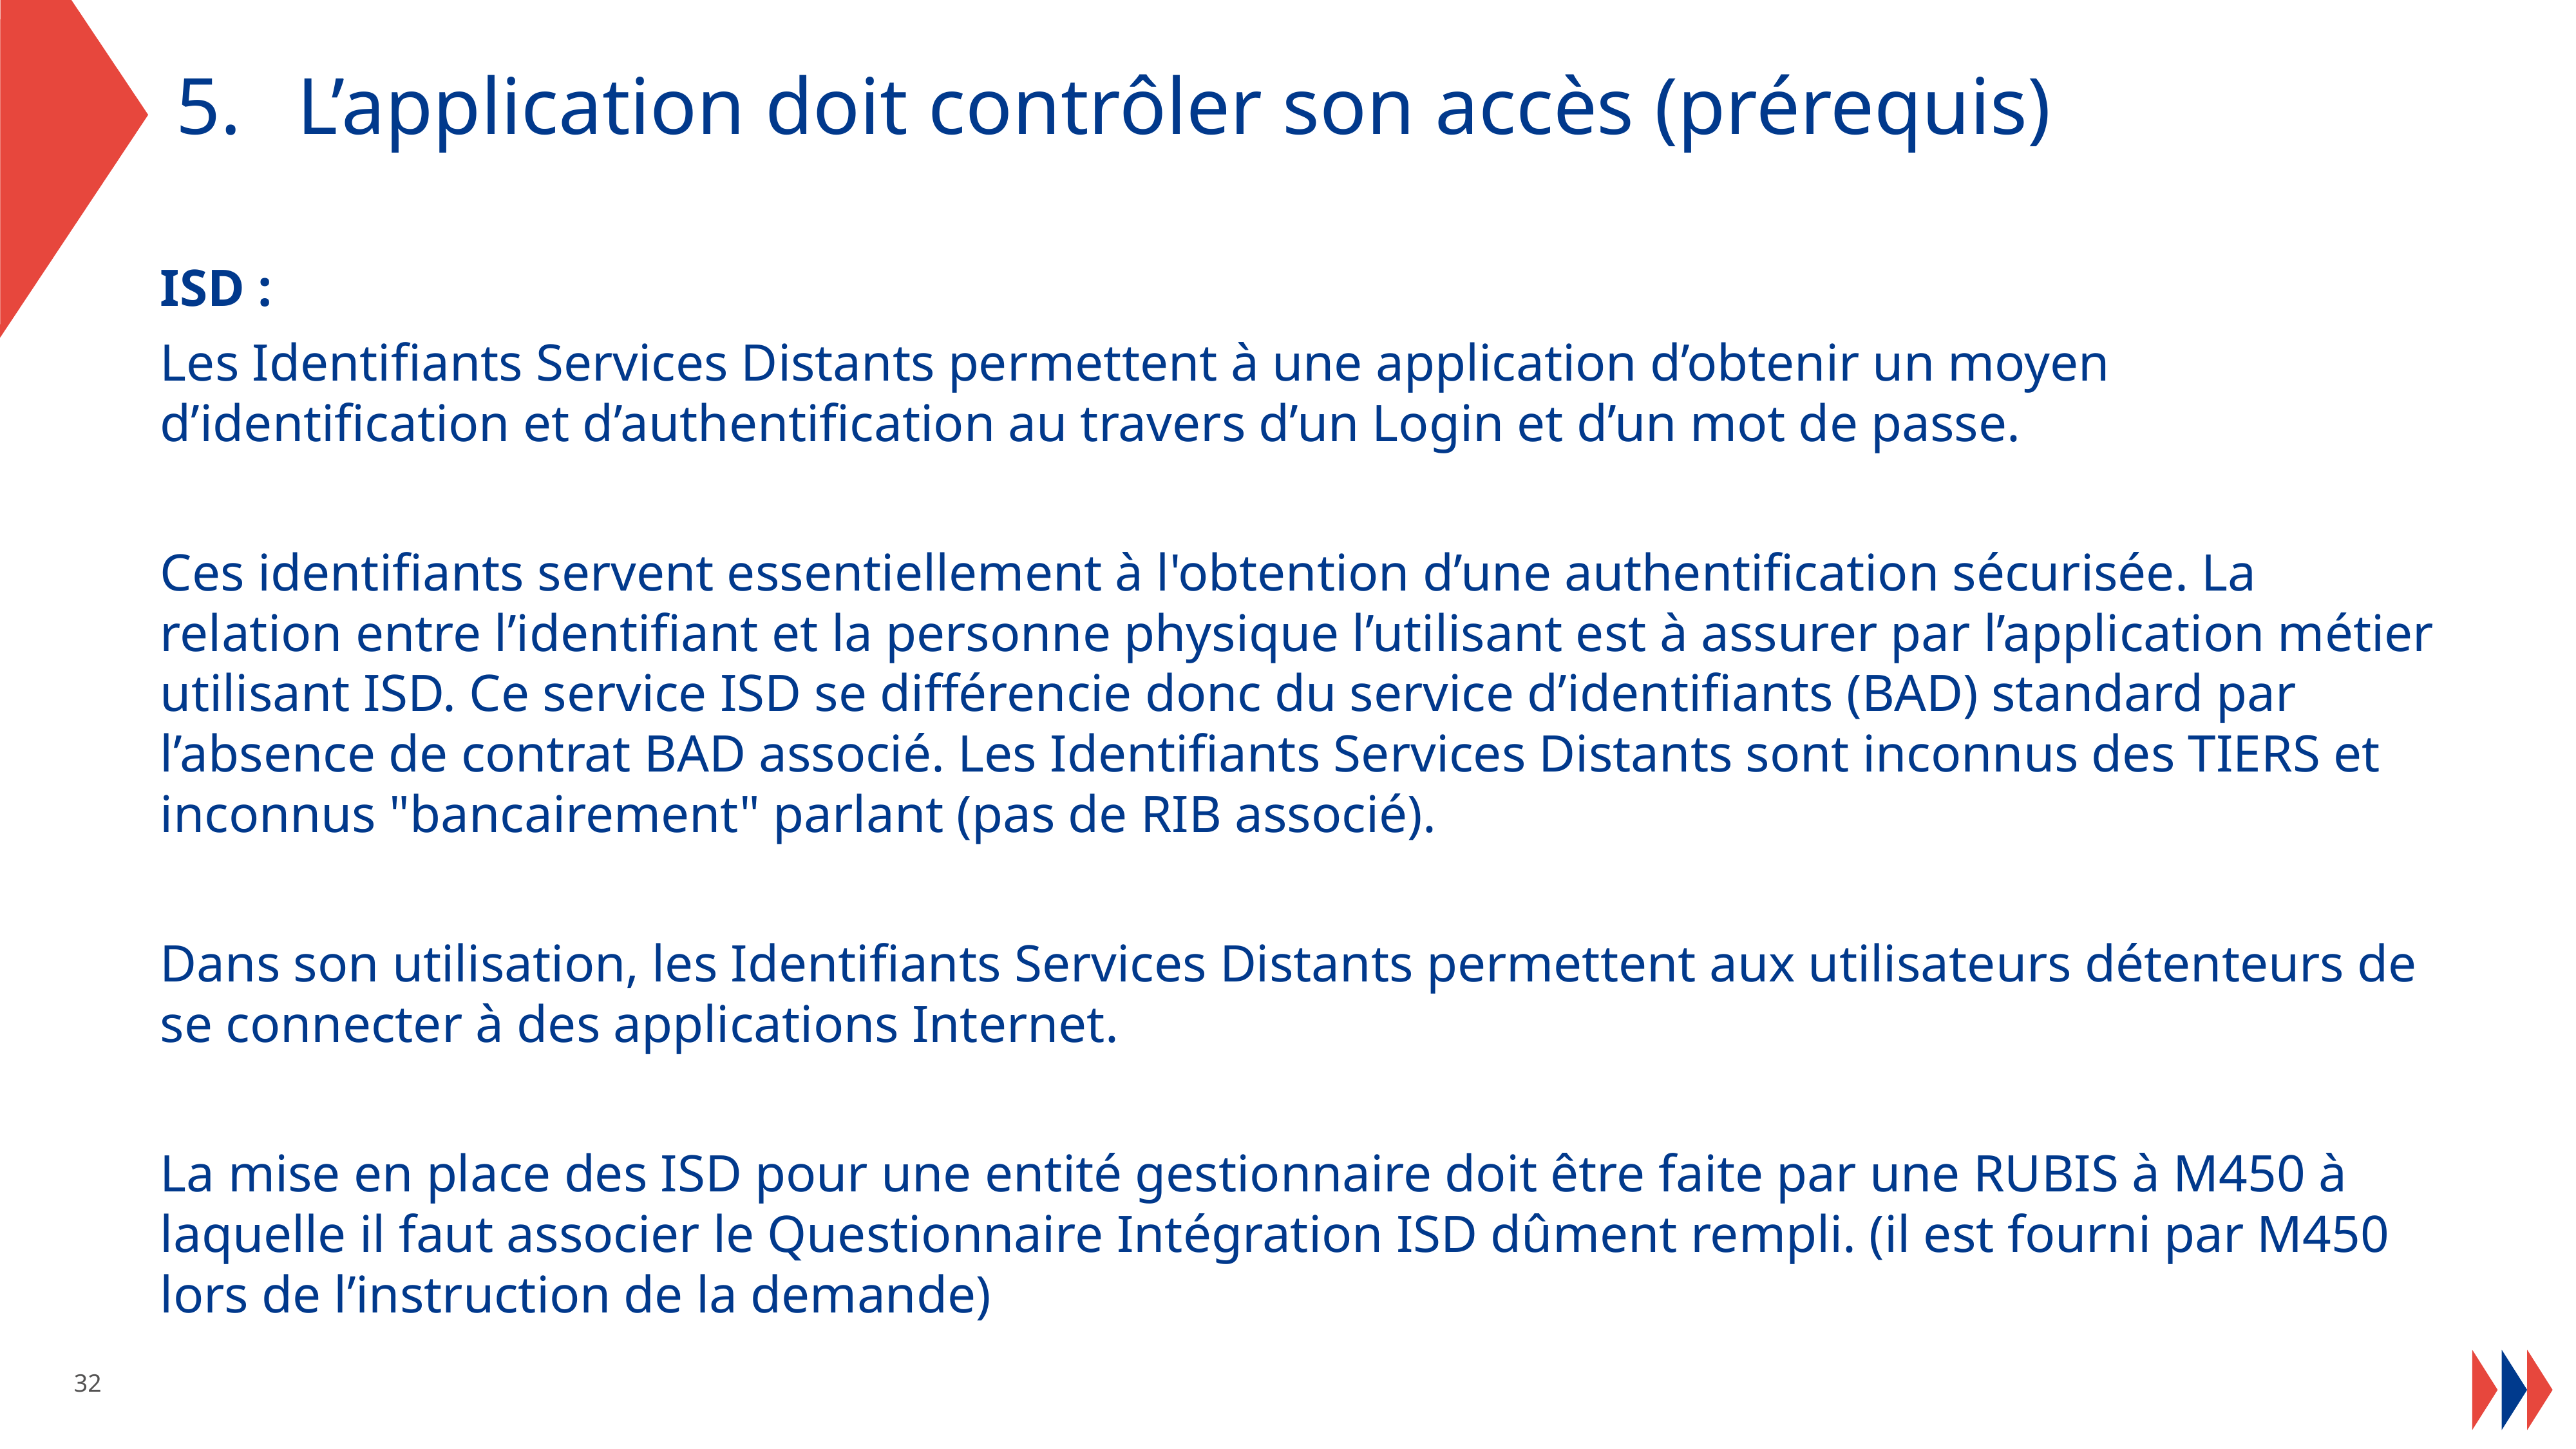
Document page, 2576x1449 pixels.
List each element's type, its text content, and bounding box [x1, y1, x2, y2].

list ISD : Les Identifiants Services Distants permettent à une application d’obtenir un moyen d’identification et d’authentification au travers d’un Login et d’un mot de passe. Ces identifiants servent essentiellement à l'obtention d’une authentification sécurisée. La relation entre l’identifiant et la personne physique l’utilisant est à assurer par l’application métier utilisant ISD. Ce service ISD se différencie donc du service d’identifiants (BAD) standard par l’absence de contrat BAD associé. Les Identifiants Services Distants sont inconnus des TIERS et inconnus "bancairement" parlant (pas de RIB associé). Dans son utilisation, les Identifiants Services Distants permettent aux utilisateurs détenteurs de se connecter à des applications Internet. La mise en place des ISD pour une entité gestionnaire doit être faite par une RUBIS à M450 à laquelle il faut associer le Questionnaire Intégration ISD dûment rempli. (il est fourni par M450 lors de l’instruction de la demande) [150, 251, 2456, 1331]
text_box L’application doit contrôler son accès (prérequis) [166, 41, 2576, 178]
slide_number 32 [37, 1353, 138, 1415]
